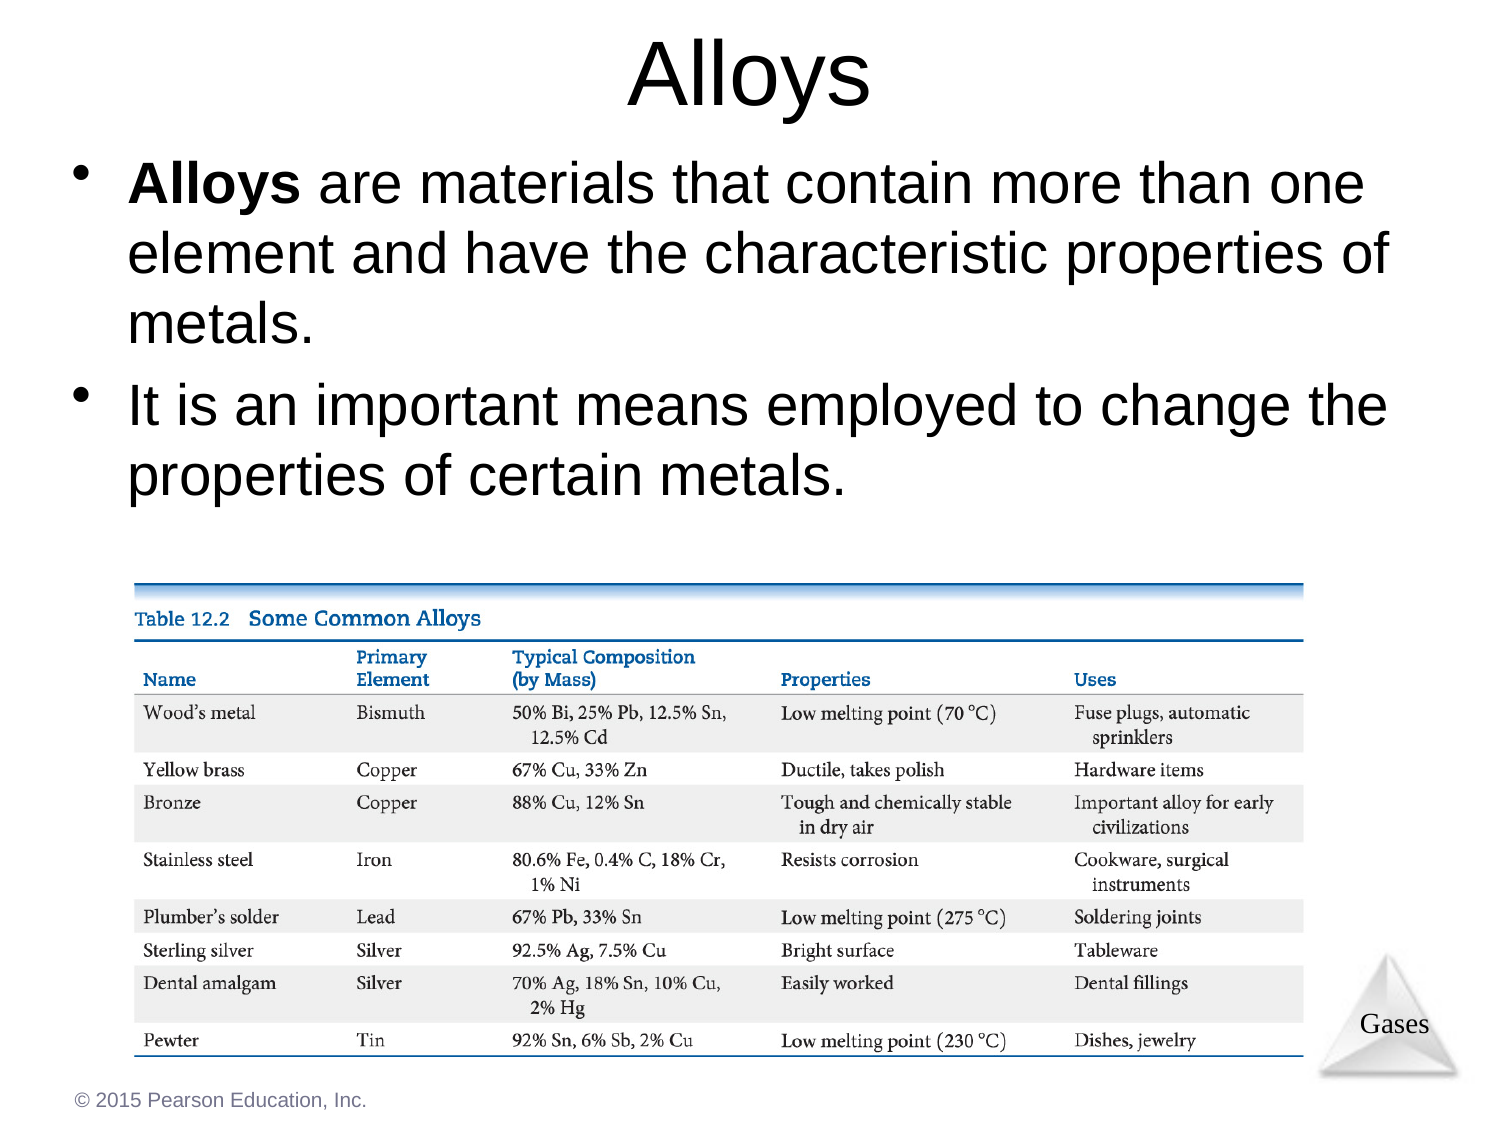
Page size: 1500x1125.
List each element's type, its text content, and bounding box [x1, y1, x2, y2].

title Alloys [112, 12, 1388, 125]
list Alloys are materials that contain more than one element and have the characteristic properties of metals. It is an important means employed to change the properties of certain metals. [56, 137, 1444, 538]
picture [125, 574, 1500, 1125]
